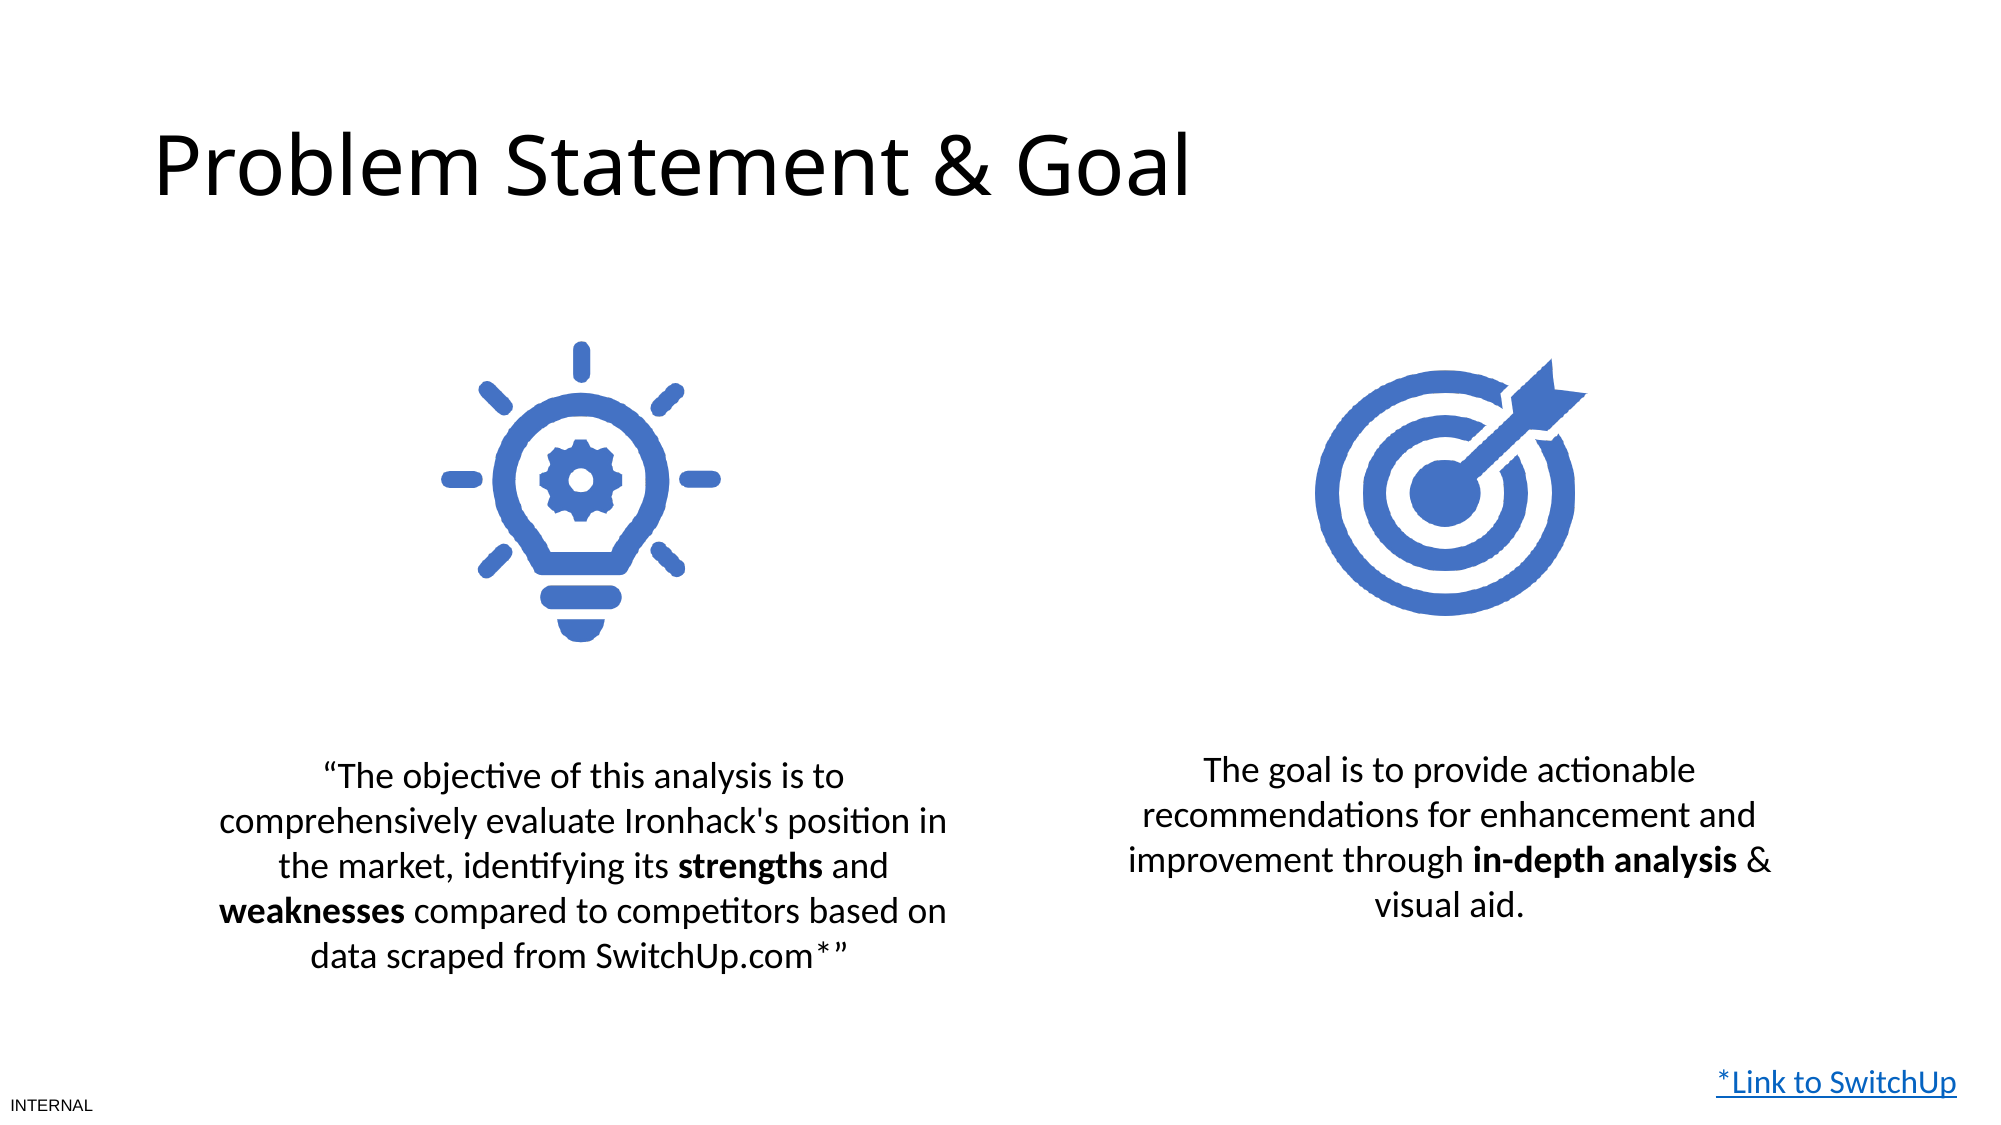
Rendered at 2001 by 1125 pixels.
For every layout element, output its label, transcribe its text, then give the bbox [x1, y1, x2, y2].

title Problem Statement & Goal [137, 59, 1863, 278]
text_box *Link to SwitchUp [1700, 1052, 1972, 1108]
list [137, 299, 1863, 1014]
